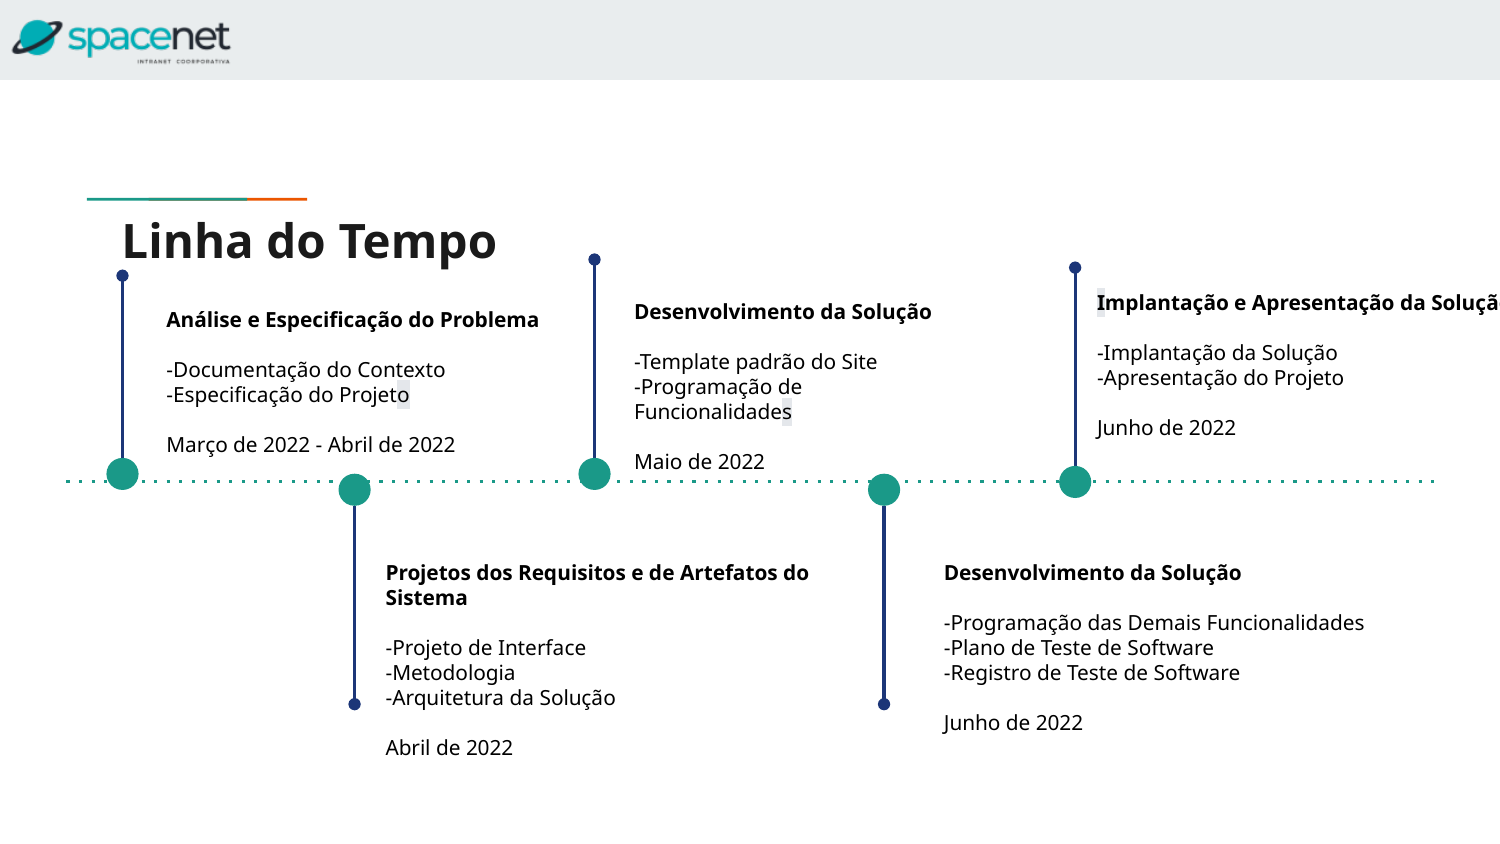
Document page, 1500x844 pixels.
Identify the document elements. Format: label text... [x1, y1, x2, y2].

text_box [578, 259, 611, 491]
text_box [867, 473, 901, 705]
text_box Desenvolvimento da Solução -Template padrão do Site -Programação de Funcionalidades Maio de 2022 [619, 283, 960, 481]
text_box Implantação e Apresentação da Solução -Implantação da Solução -Apresentação do Projeto Junho de 2022 [1096, 274, 1500, 455]
text_box Desenvolvimento da Solução -Programação das Demais Funcionalidades -Plano de Teste de Software -Registro de Teste de Software Junho de 2022 [928, 544, 1427, 750]
text_box Projetos dos Requisitos e de Artefatos do Sistema -Projeto de Interface -Metodologia -Arquitetura da Solução Abril de 2022 [370, 544, 868, 775]
title Linha do Tempo [106, 196, 1368, 284]
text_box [106, 275, 139, 491]
text_box Análise e Especificação do Problema -Documentação do Contexto -Especificação do Projeto Março de 2022 - Abril de 2022 [151, 291, 573, 472]
picture [0, 0, 243, 82]
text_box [338, 473, 371, 705]
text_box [1058, 267, 1092, 499]
